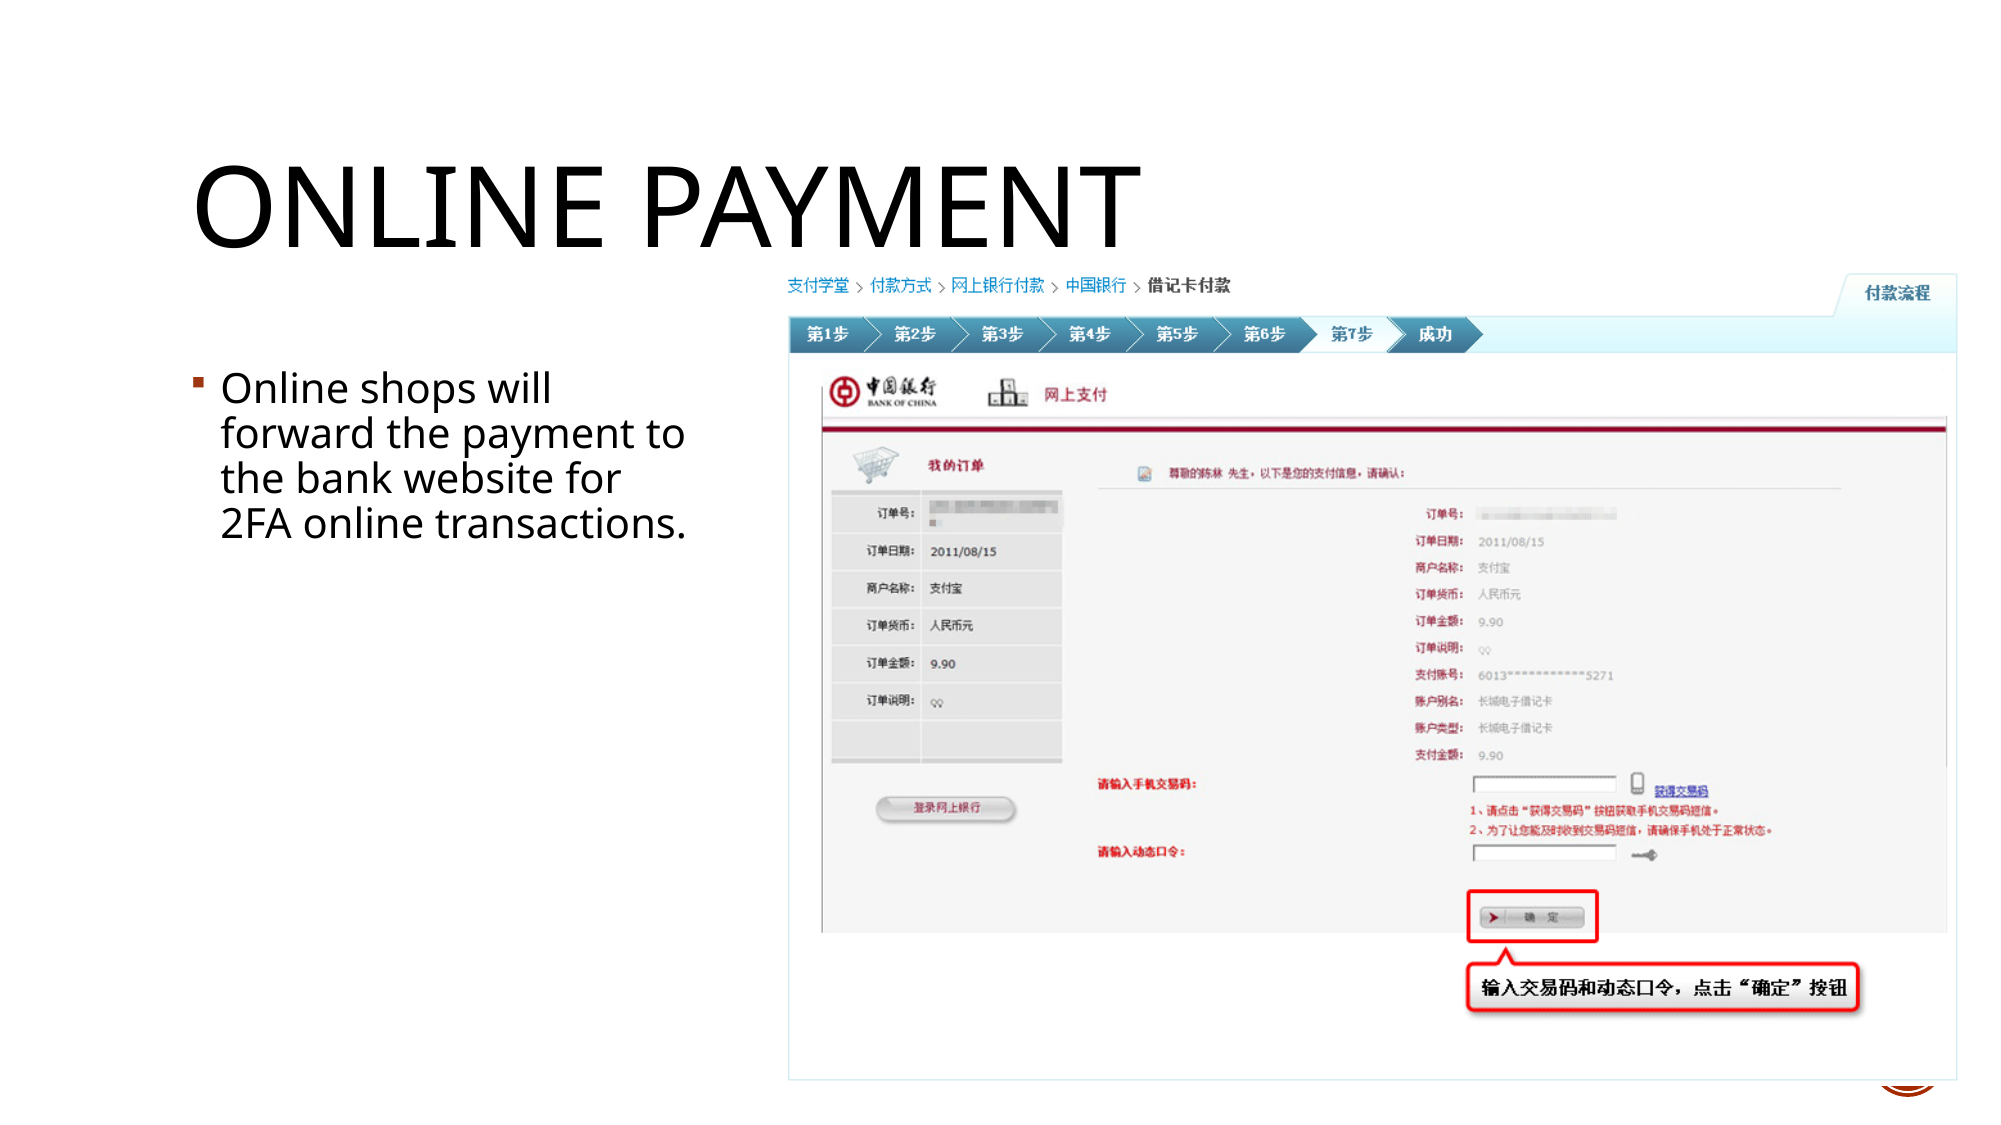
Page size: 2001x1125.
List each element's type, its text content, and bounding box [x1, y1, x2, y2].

list Online shops will forward the payment to the bank website for 2FA online transactions. [175, 360, 714, 1013]
title Online Payment [175, 79, 1826, 344]
picture [781, 274, 1960, 1083]
